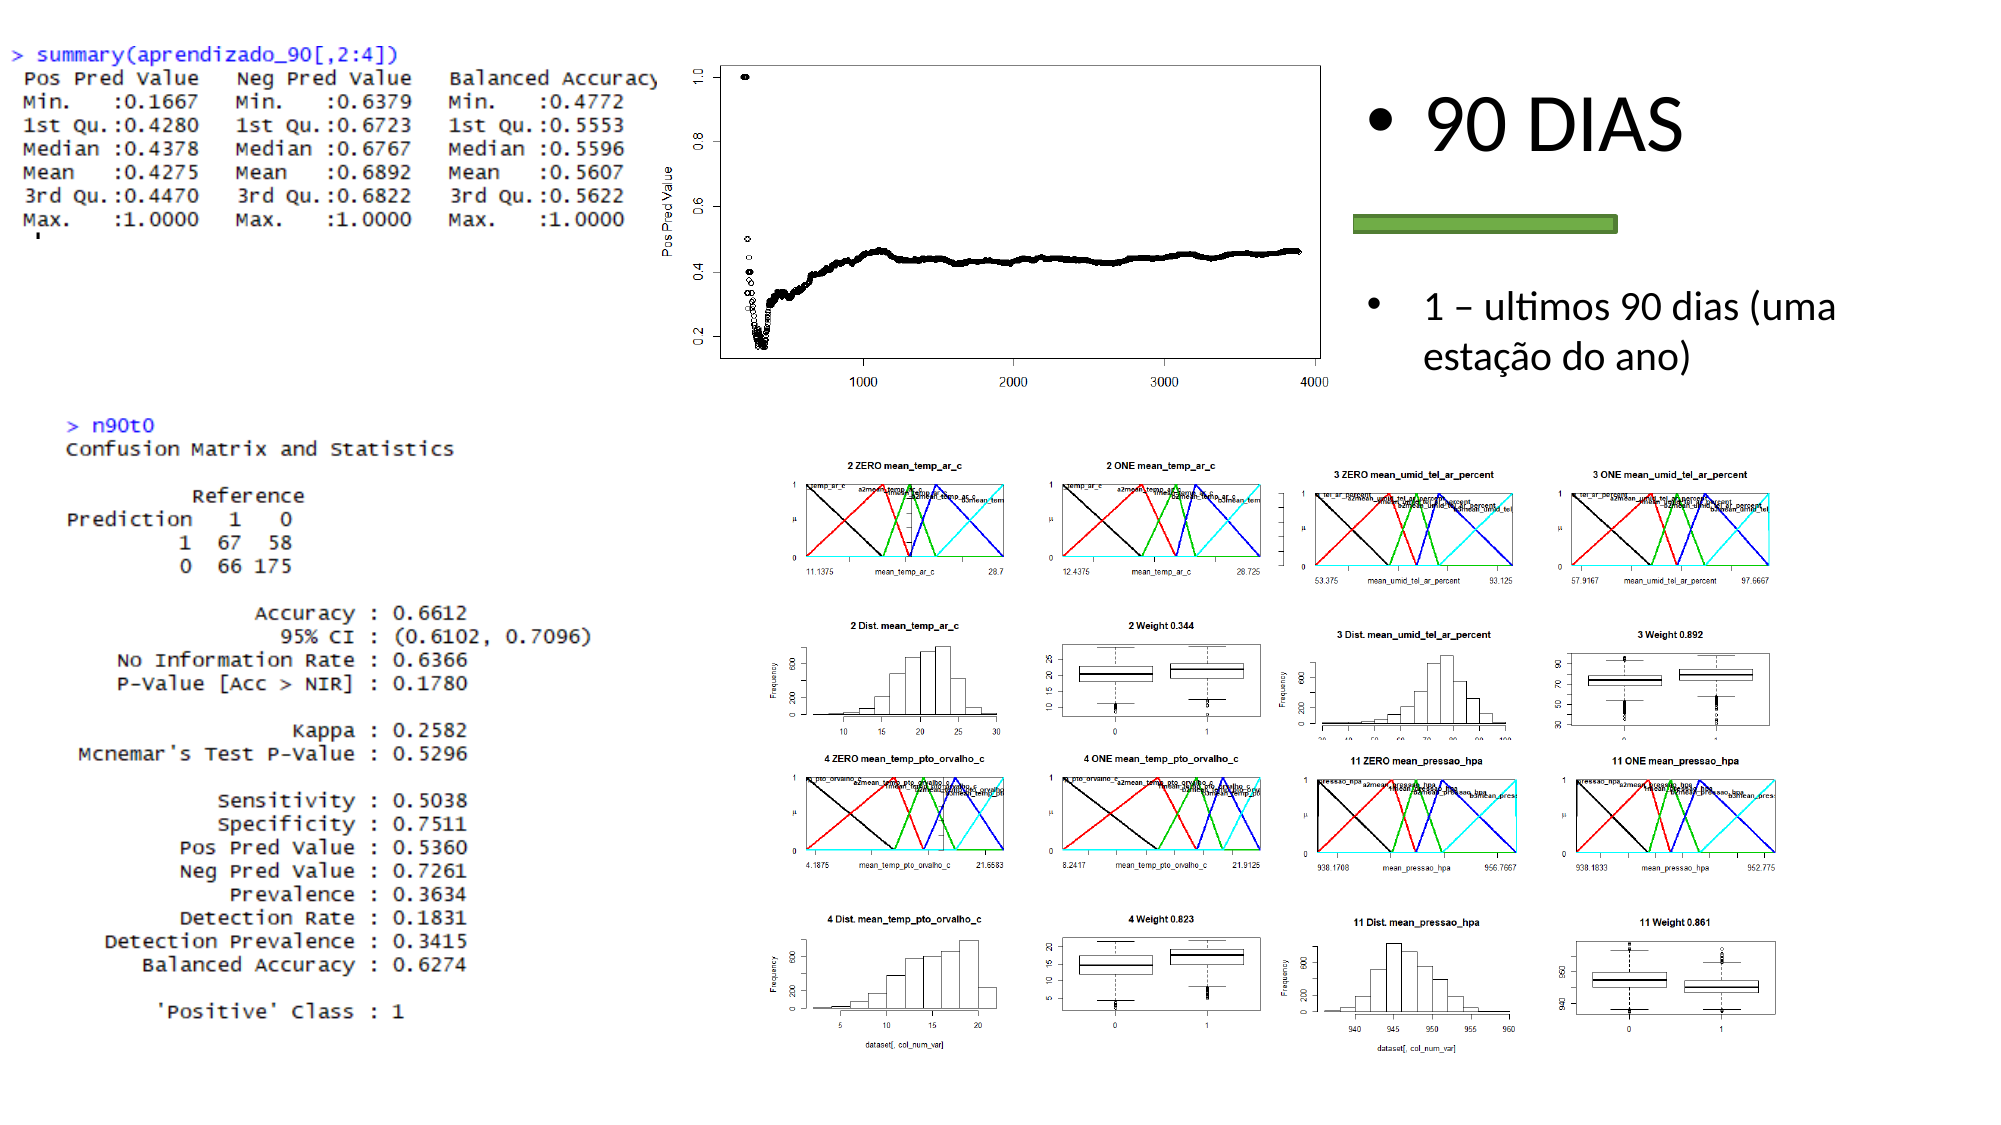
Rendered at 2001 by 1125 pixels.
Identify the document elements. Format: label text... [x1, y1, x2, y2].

picture [767, 444, 1795, 1063]
text_box 1 – ultimos 90 dias (uma estação do ano) [1357, 271, 1975, 387]
text_box 90 DIAS [1357, 61, 1953, 176]
picture [64, 416, 606, 1029]
picture [3, 2, 1353, 437]
text_box [1357, 216, 1616, 233]
